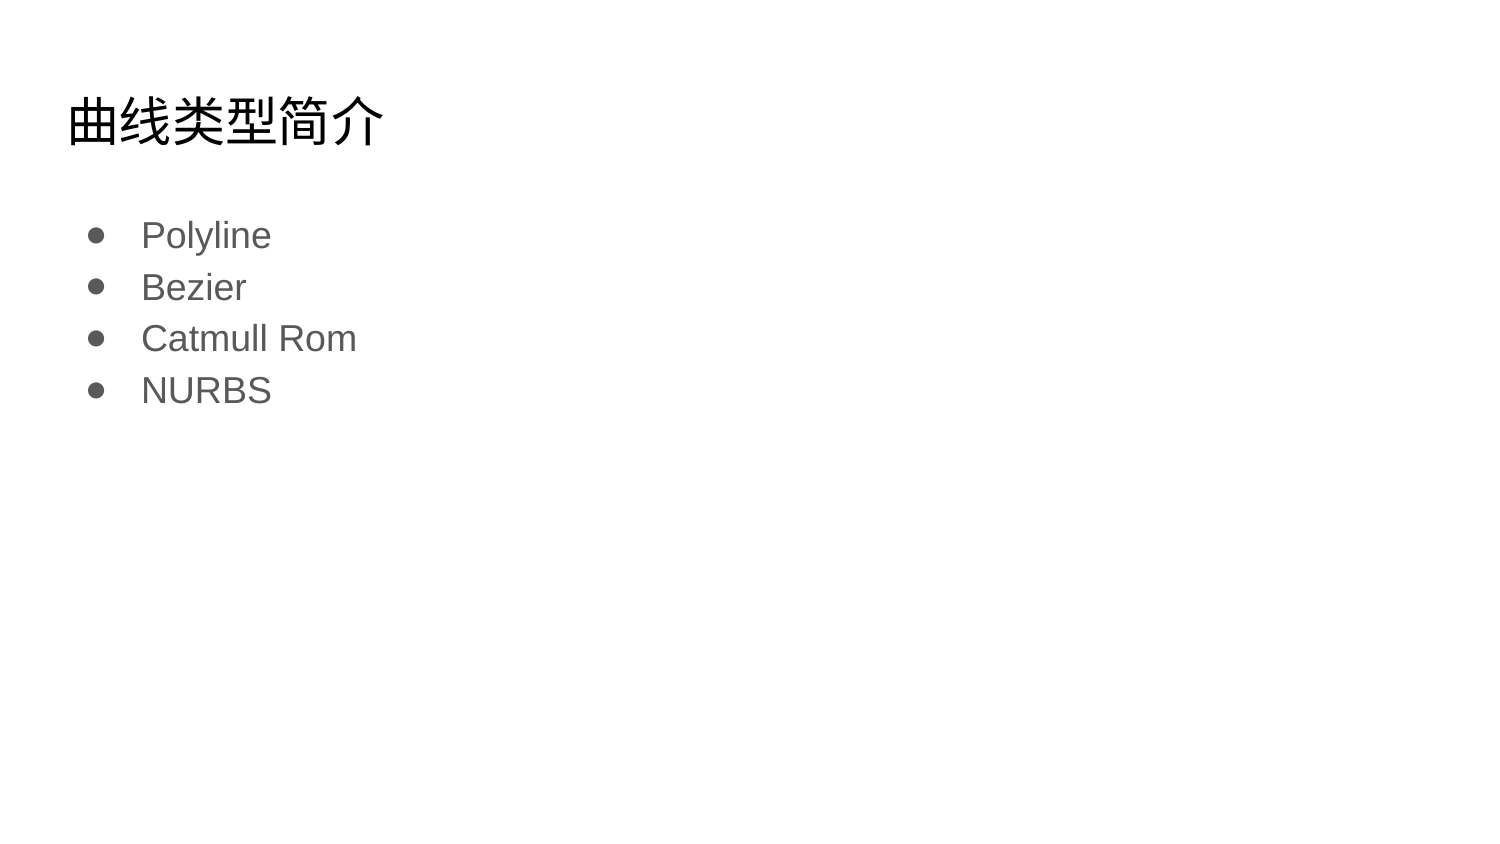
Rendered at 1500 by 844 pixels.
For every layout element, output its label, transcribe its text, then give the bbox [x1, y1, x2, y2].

title 曲线类型简介 [51, 72, 1449, 167]
list Polyline Bezier Catmull Rom NURBS [51, 189, 1449, 750]
